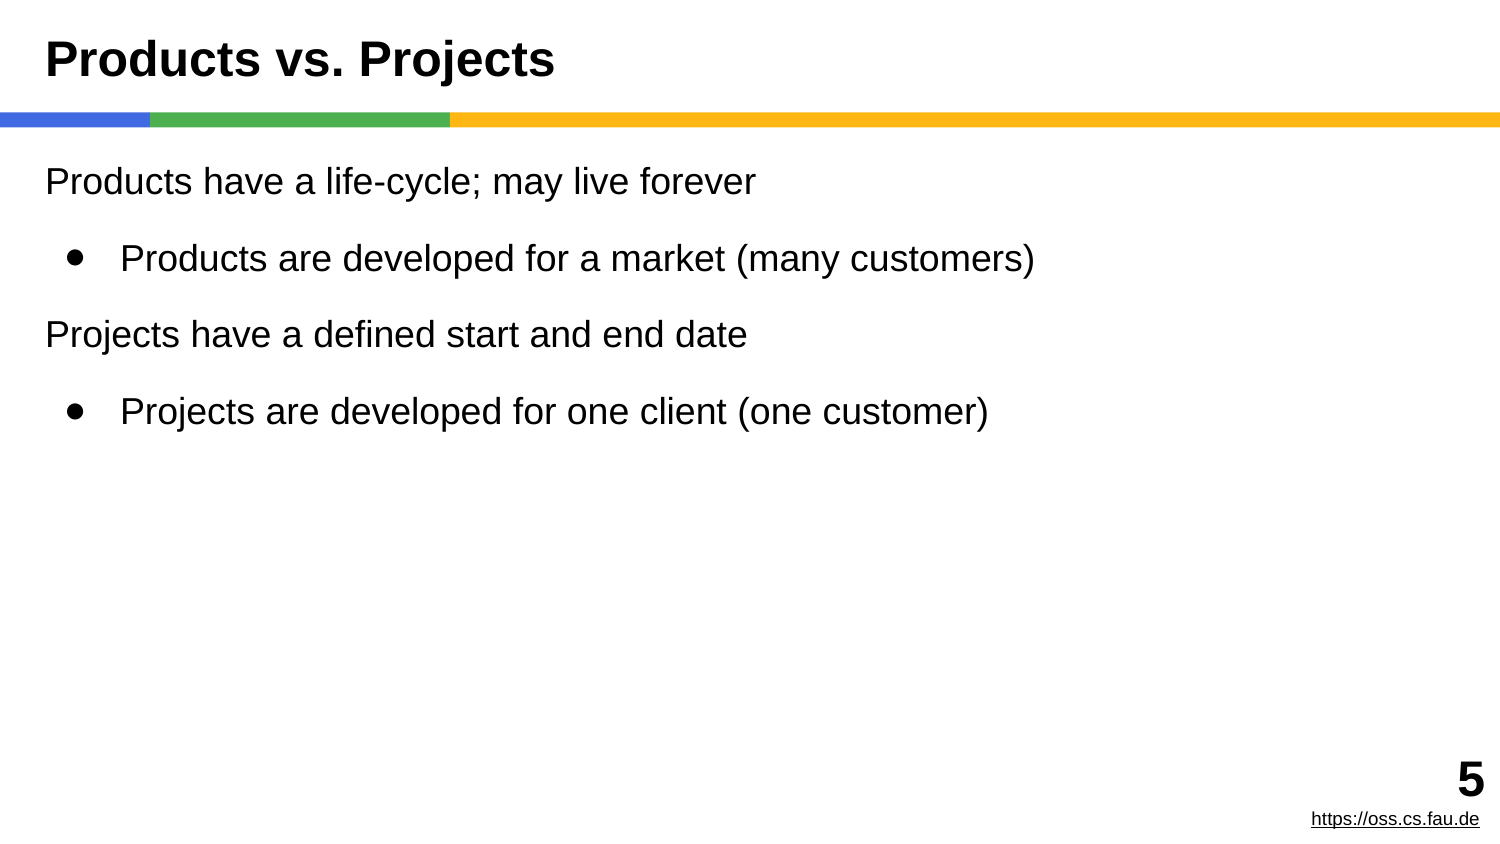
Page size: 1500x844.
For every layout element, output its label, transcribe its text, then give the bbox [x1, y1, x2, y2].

slide_number ‹#› https://oss.cs.fau.de [1200, 724, 1500, 844]
list Products have a life-cycle; may live forever Products are developed for a market (many customers) Projects have a defined start and end date Projects are developed for one client (one customer) [45, 150, 1455, 825]
title Products vs. Projects [0, 0, 1500, 113]
